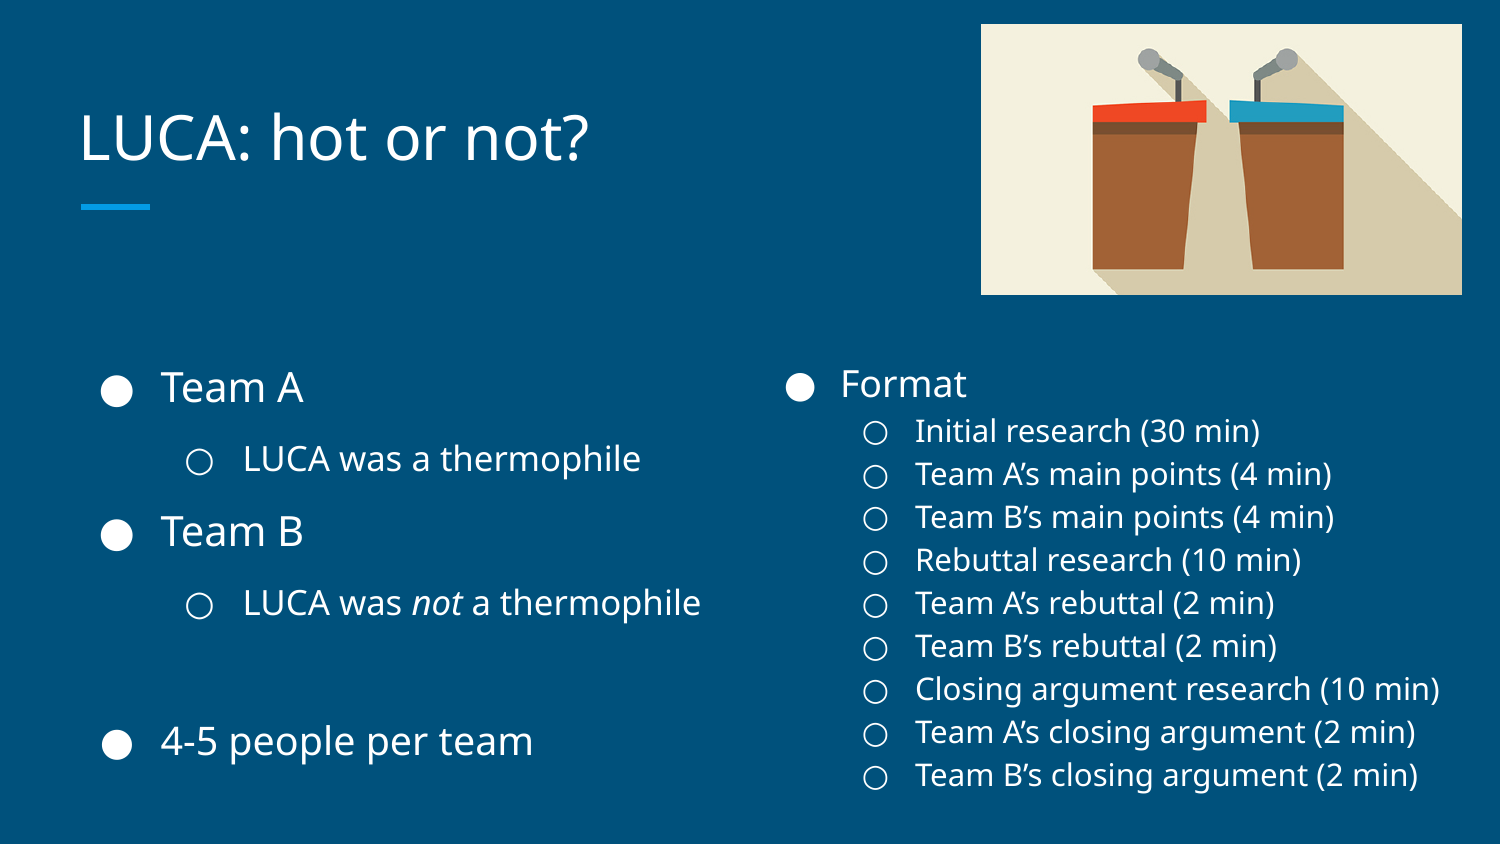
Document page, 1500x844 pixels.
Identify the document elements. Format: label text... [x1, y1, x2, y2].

list Format Initial research (30 min) Team A’s main points (4 min) Team B’s main points (4 min) Rebuttal research (10 min) Team A’s rebuttal (2 min) Team B’s rebuttal (2 min) Closing argument research (10 min) Team A’s closing argument (2 min) Team B’s closing argument (2 min) [750, 338, 1482, 844]
list Team A LUCA was a thermophile Team B LUCA was not a thermophile 4-5 people per team [63, 338, 720, 825]
title LUCA: hot or not? [63, 75, 975, 188]
picture [982, 25, 1461, 294]
